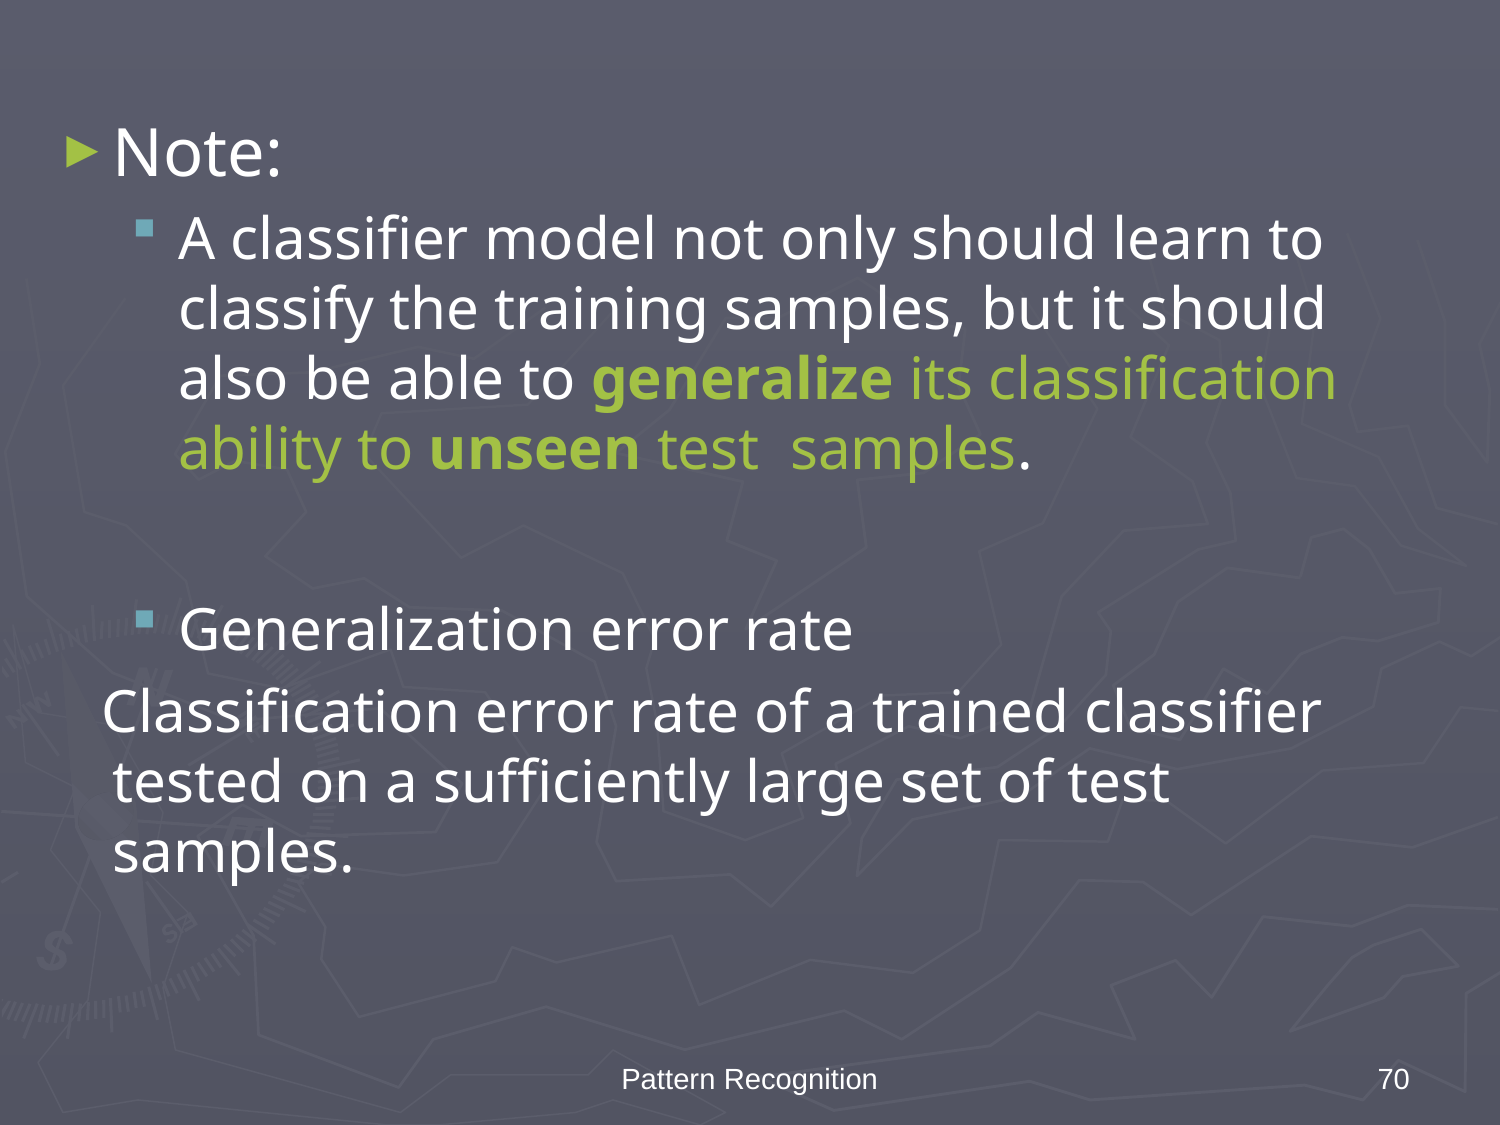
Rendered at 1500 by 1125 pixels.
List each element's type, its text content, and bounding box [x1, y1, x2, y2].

footer Pattern Recognition [512, 1024, 988, 1103]
slide_number 70 [1074, 1024, 1425, 1103]
list Note: A classifier model not only should learn to classify the training samples, but it should also be able to generalize its classification ability to unseen test samples. Generalization error rate Classification error rate of a trained classifier tested on a sufficiently large set of test samples. [41, 101, 1392, 846]
